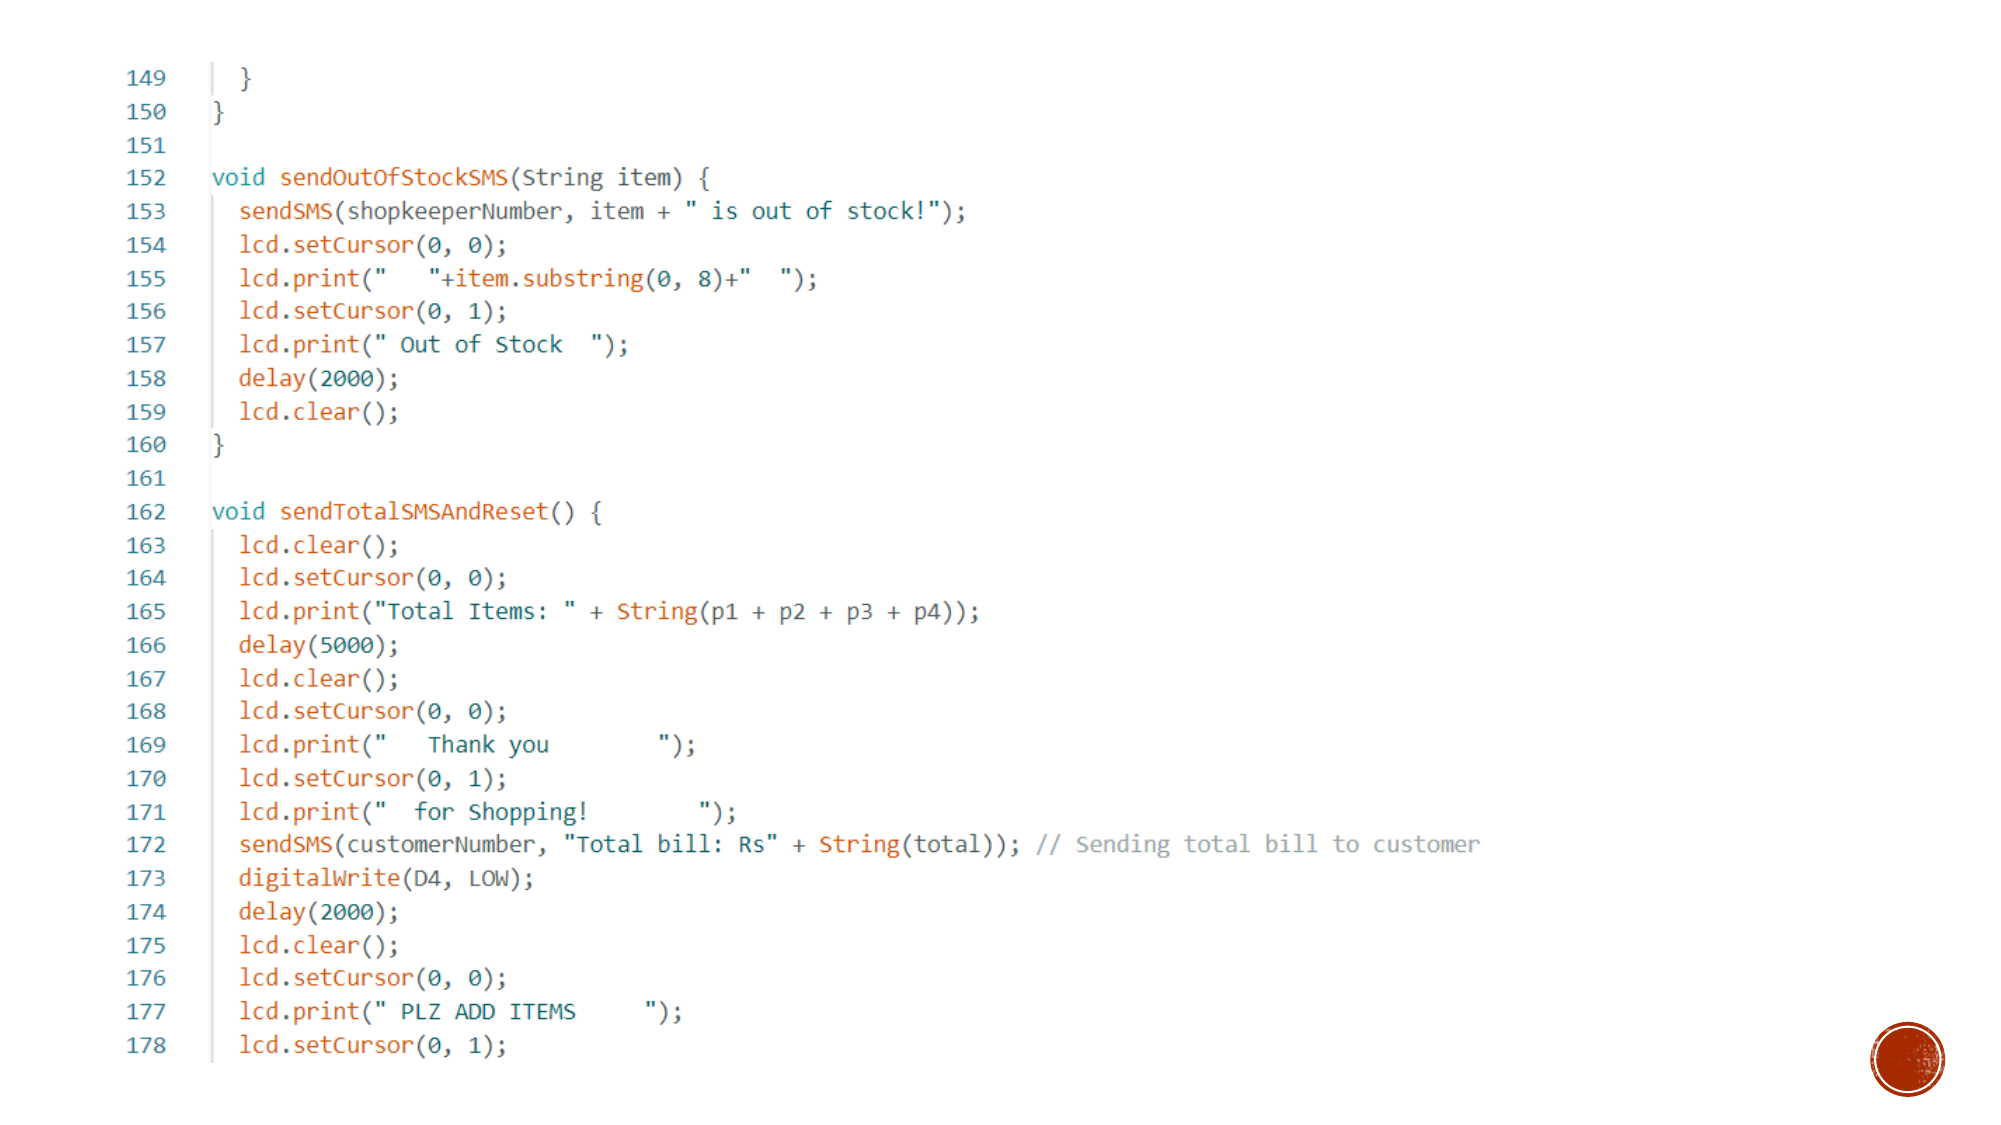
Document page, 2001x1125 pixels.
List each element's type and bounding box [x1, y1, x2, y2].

picture [98, 62, 1786, 1063]
